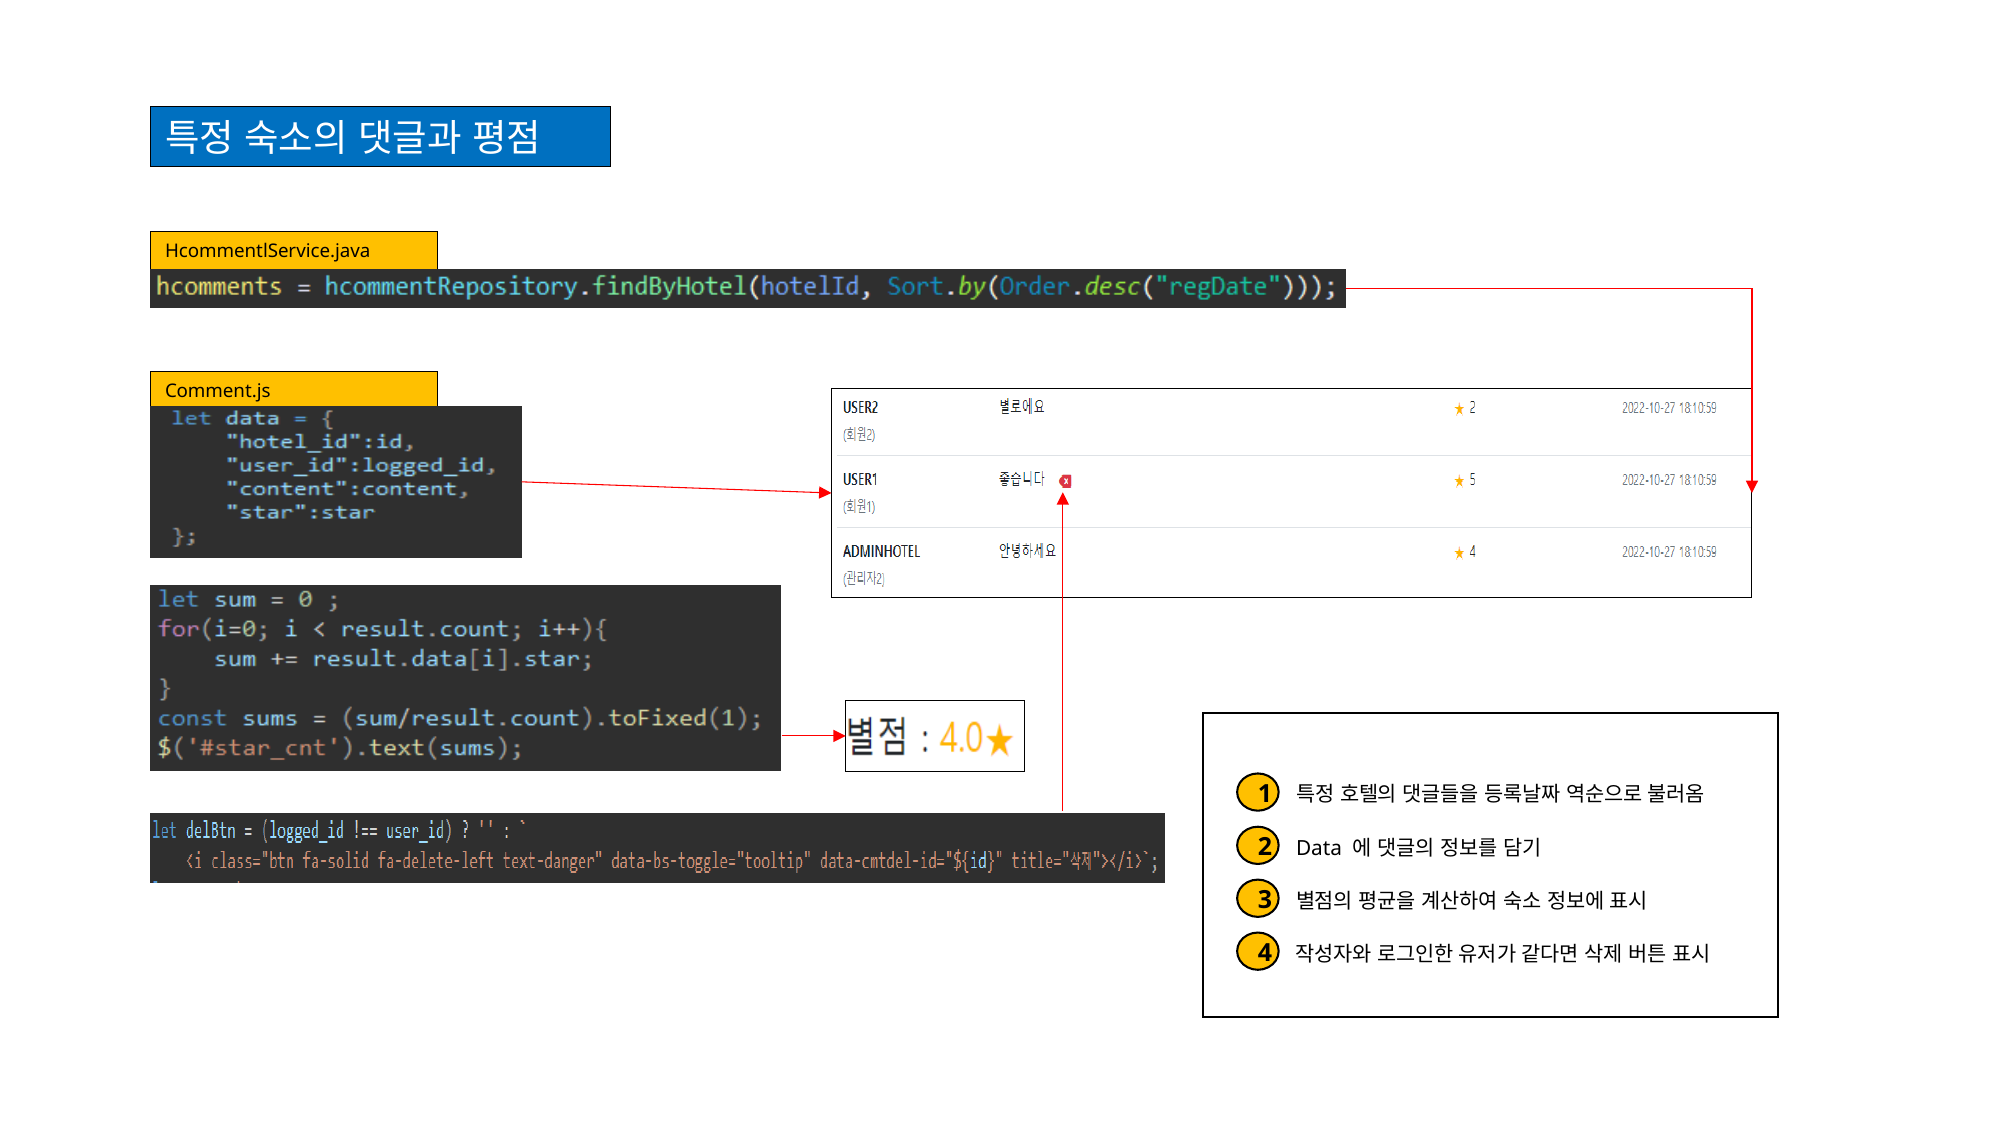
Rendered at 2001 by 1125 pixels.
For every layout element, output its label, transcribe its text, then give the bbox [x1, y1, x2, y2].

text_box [521, 481, 832, 493]
text_box HcommentlService.java [150, 231, 438, 269]
text_box 특정 숙소의 댓글과 평점 [150, 106, 611, 167]
text_box Comment.js [150, 371, 438, 406]
picture [845, 700, 1024, 772]
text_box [1202, 712, 1813, 1017]
picture [150, 406, 522, 558]
picture [150, 269, 1346, 308]
picture [150, 813, 1165, 883]
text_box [1345, 288, 1752, 493]
picture [831, 388, 1752, 598]
picture [150, 585, 781, 772]
